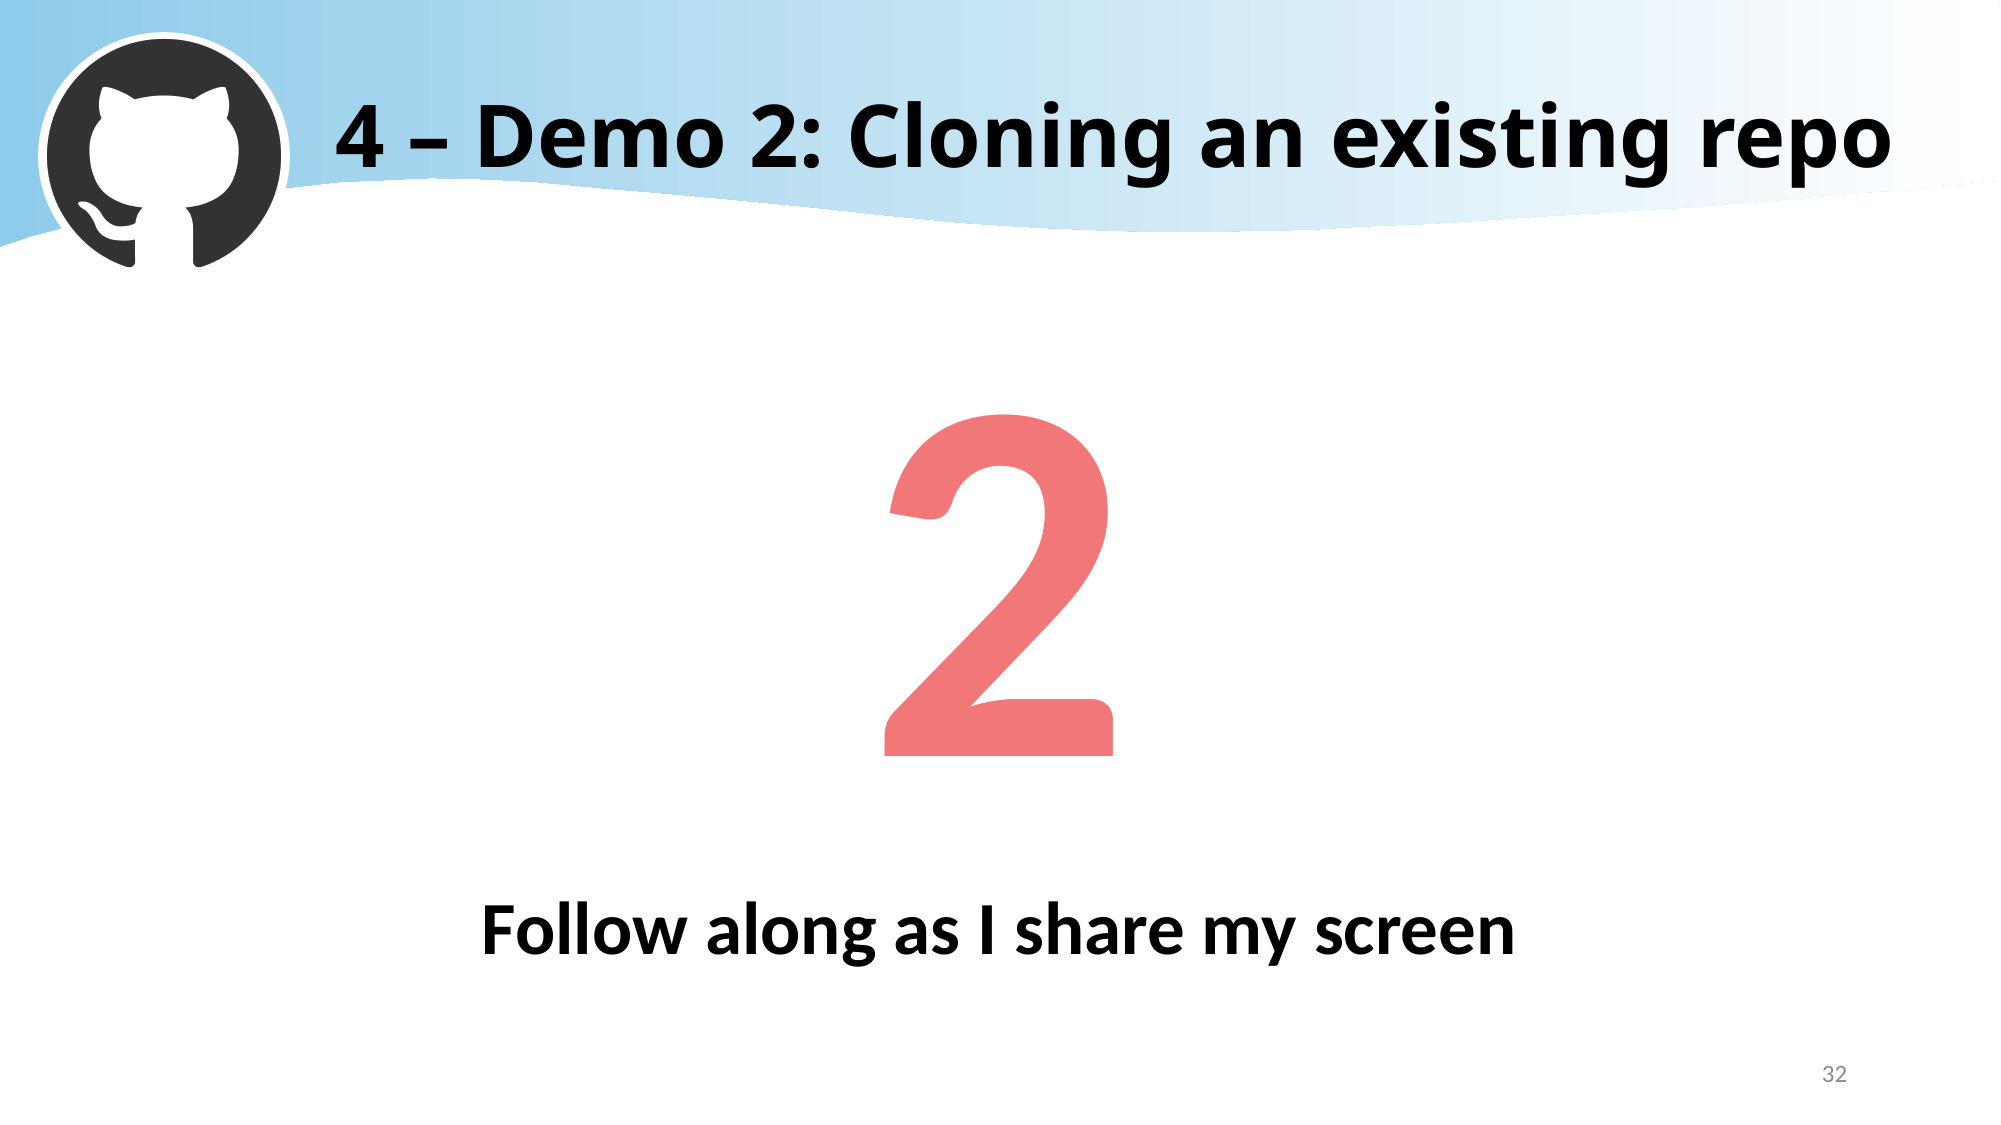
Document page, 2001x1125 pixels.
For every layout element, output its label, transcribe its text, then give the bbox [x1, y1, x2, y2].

title 4 – Demo 2: Cloning an existing repo [320, 46, 2000, 234]
picture [47, 36, 281, 270]
slide_number 32 [1412, 1042, 1863, 1103]
list 2 Follow along as I share my screen [137, 299, 1863, 1014]
